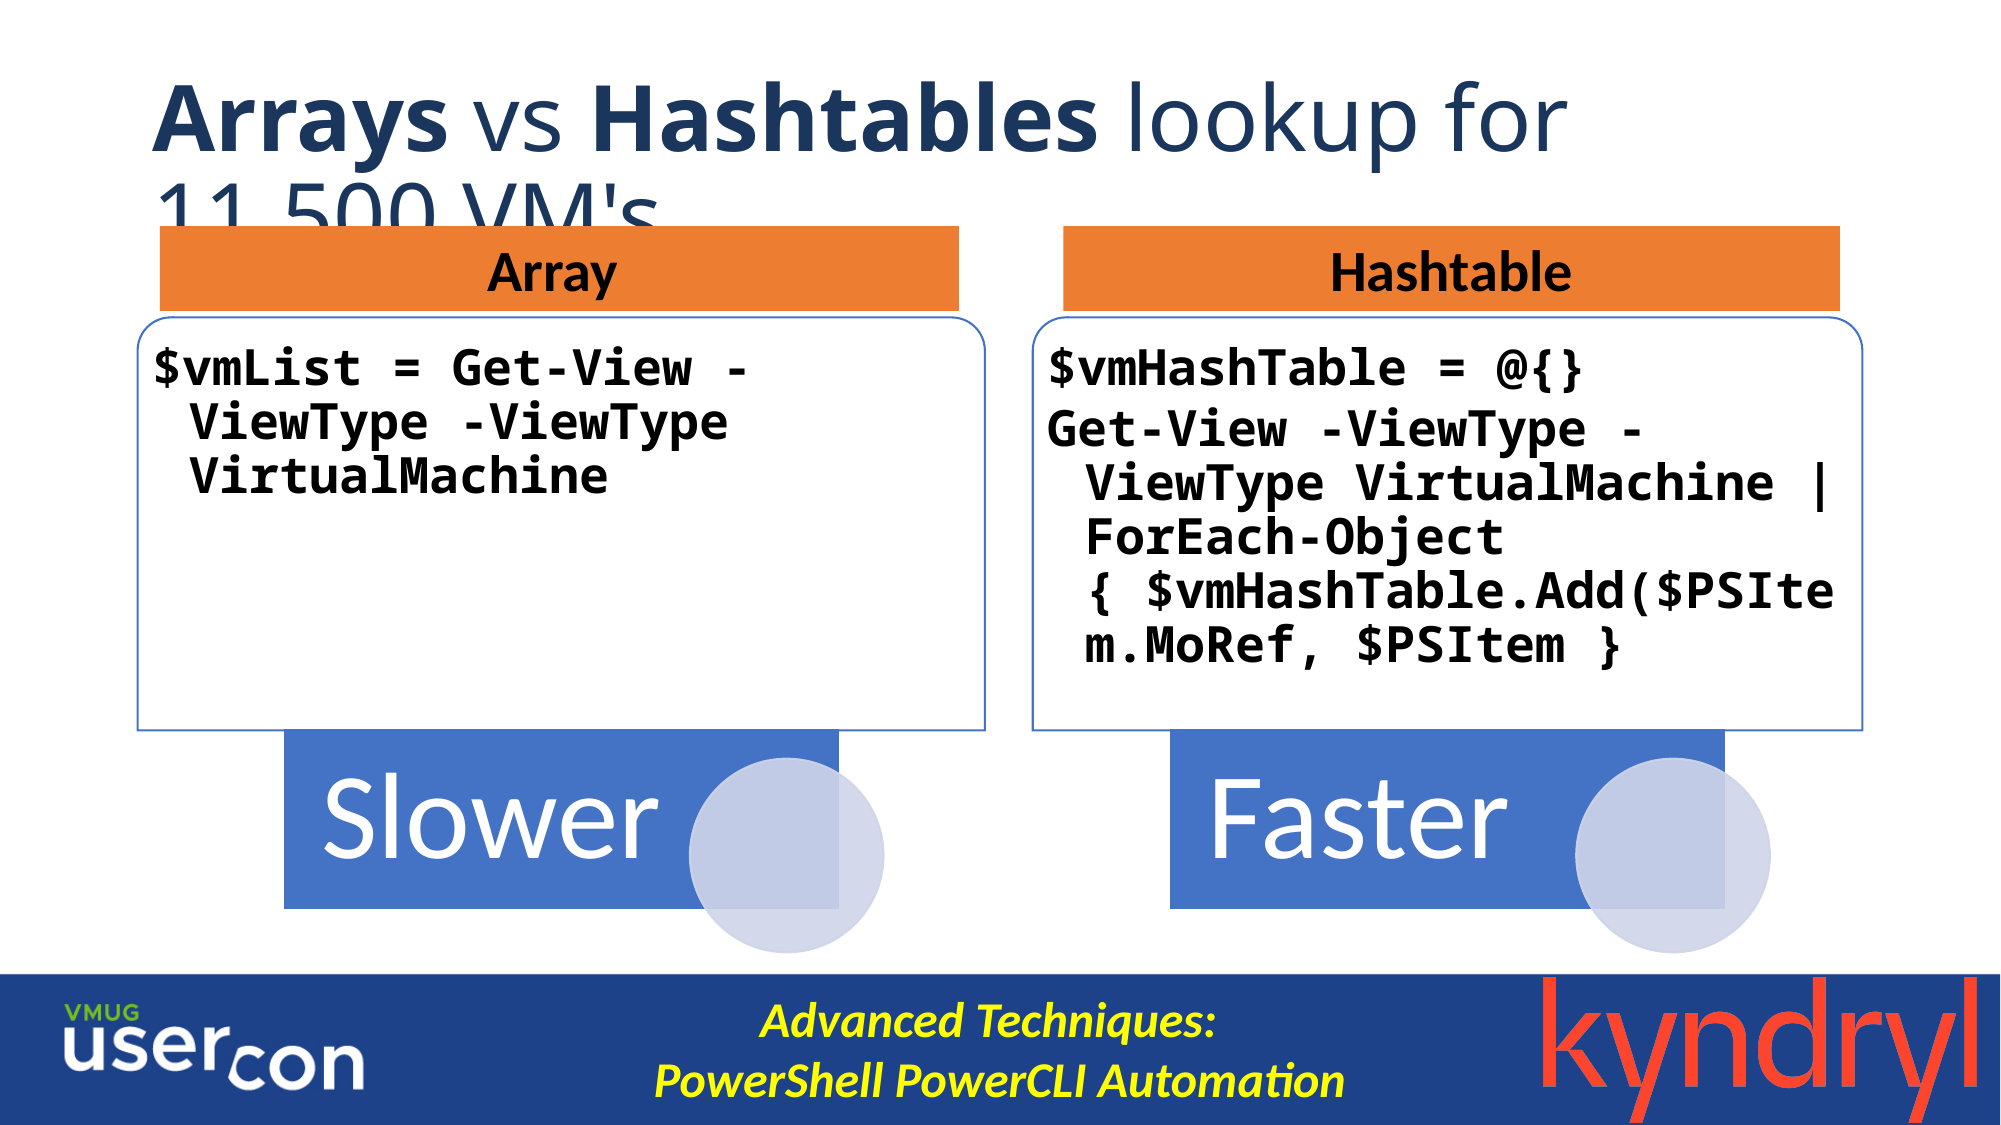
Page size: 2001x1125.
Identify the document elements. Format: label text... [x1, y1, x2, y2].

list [137, 299, 1863, 971]
picture [0, 0, 2001, 1125]
text_box Hashtable [1063, 226, 1840, 299]
title Arrays vs Hashtables lookup for 11,500 VM's [137, 64, 1863, 282]
text_box Array [159, 226, 959, 299]
